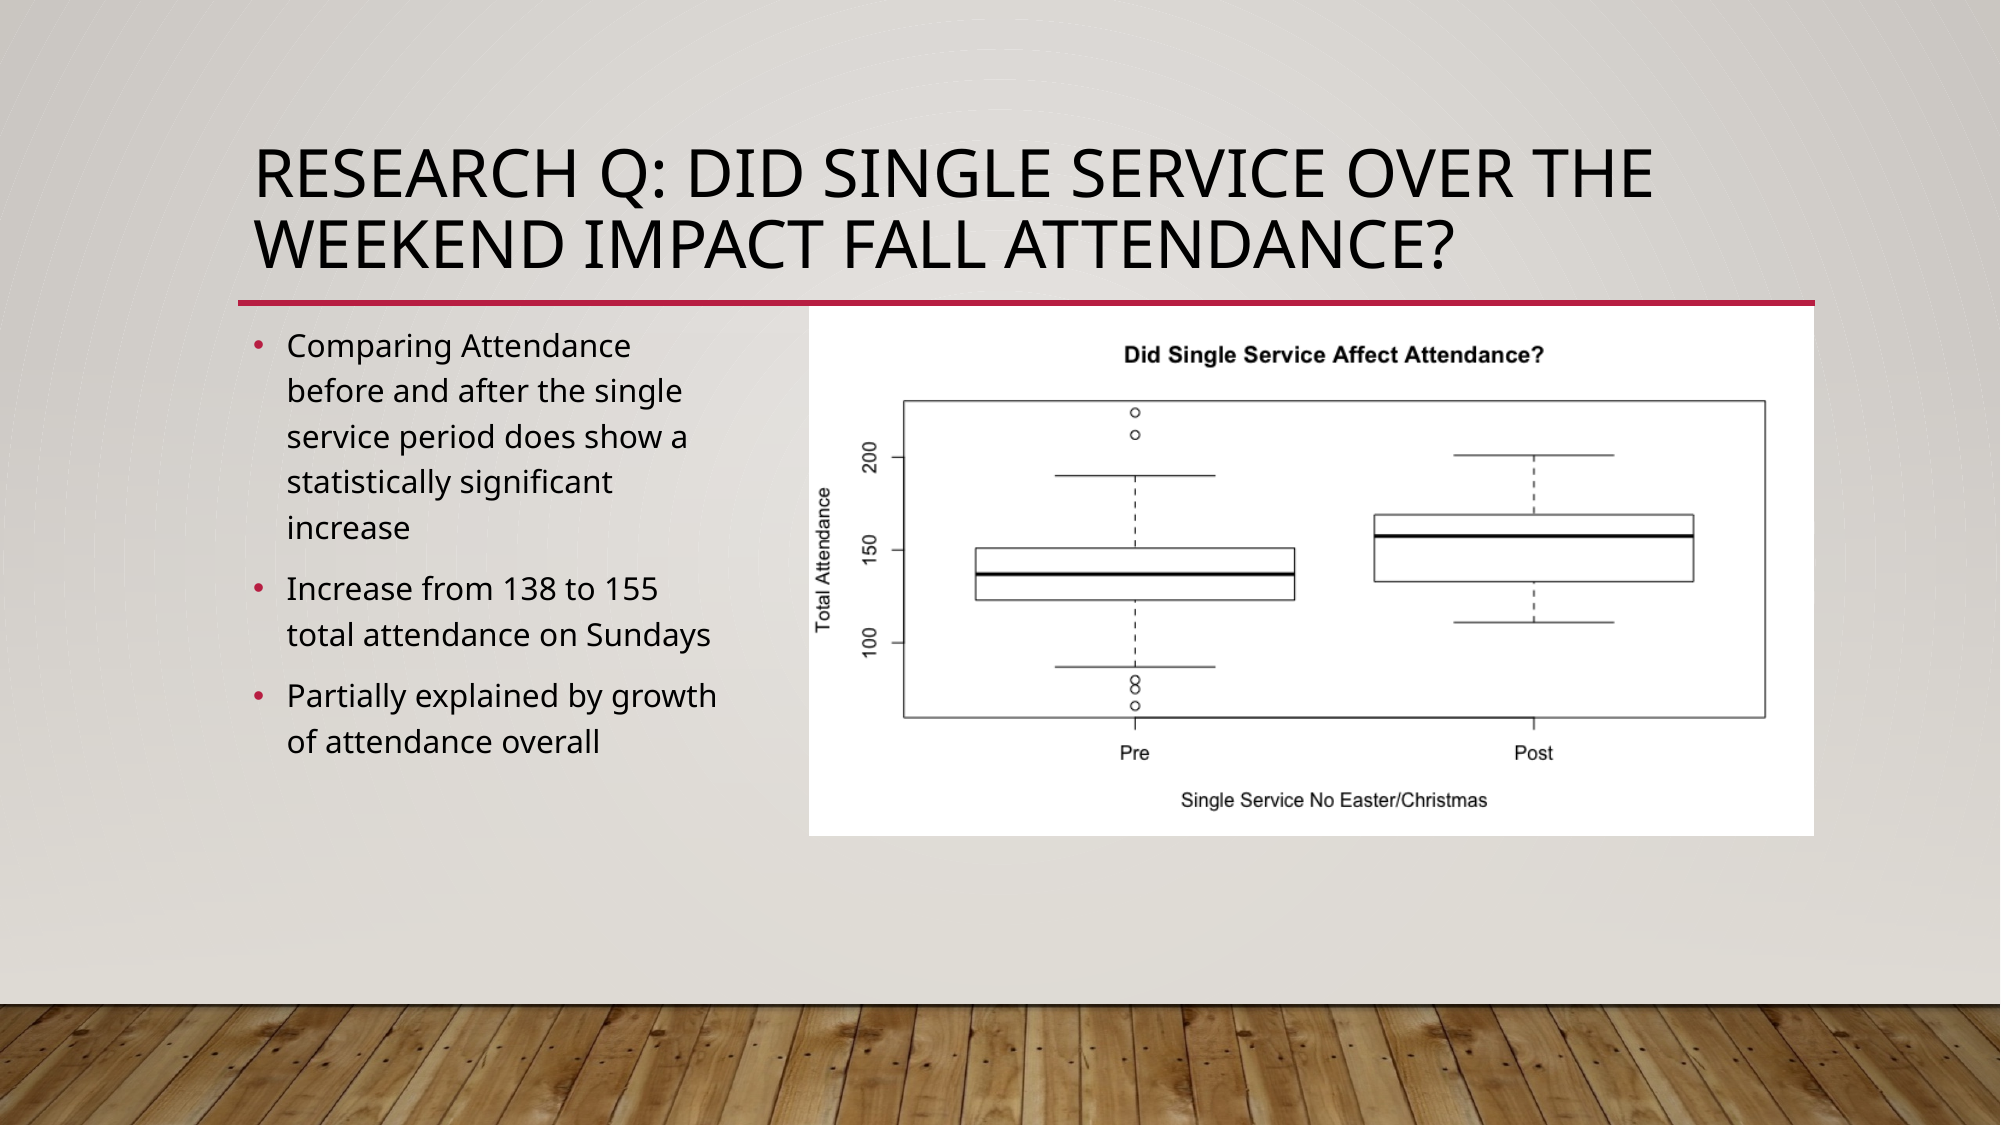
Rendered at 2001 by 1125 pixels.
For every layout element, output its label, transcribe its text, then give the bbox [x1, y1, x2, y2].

picture [0, 1004, 2000, 1125]
title Research Q: Did single service over the weekend impact fall attendance? [238, 131, 1814, 305]
list Comparing Attendance before and after the single service period does show a statistically significant increase Increase from 138 to 155 total attendance on Sundays Partially explained by growth of attendance overall [238, 310, 748, 836]
picture [808, 305, 1814, 836]
